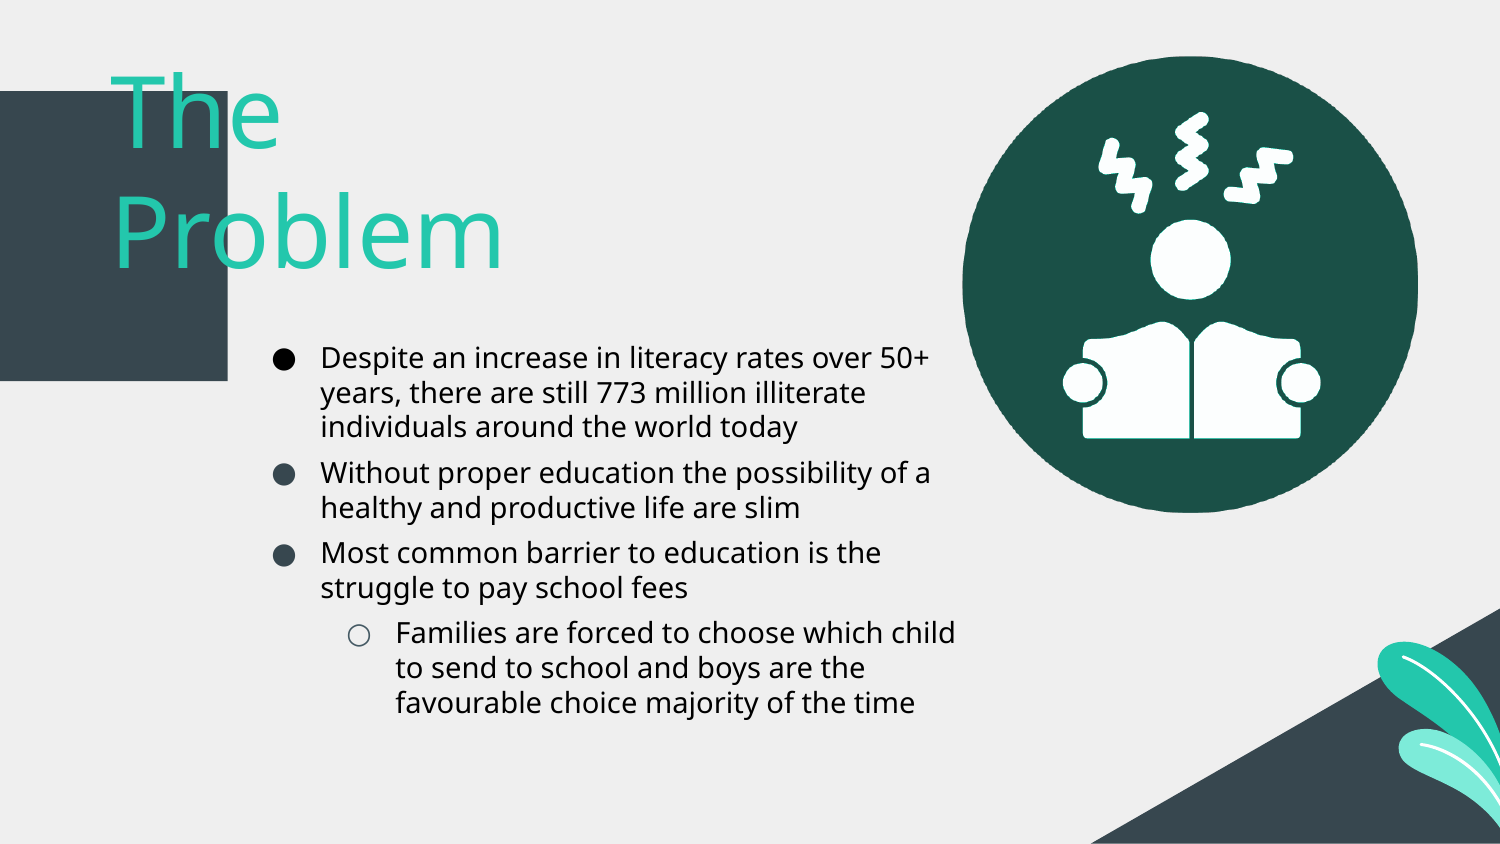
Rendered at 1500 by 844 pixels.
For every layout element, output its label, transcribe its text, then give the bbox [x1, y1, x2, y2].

text_box [1401, 655, 1483, 727]
picture [954, 49, 1426, 521]
title The Problem [94, 156, 618, 304]
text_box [1392, 728, 1500, 841]
text_box [1377, 641, 1498, 727]
text_box Despite an increase in literacy rates over 50+ years, there are still 773 million illiterate individuals around the world today Without proper education the possibility of a healthy and productive life are slim Most common barrier to education is the struggle to pay school fees Families are forced to choose which child to send to school and boys are the favourable choice majority of the time [230, 323, 1002, 626]
